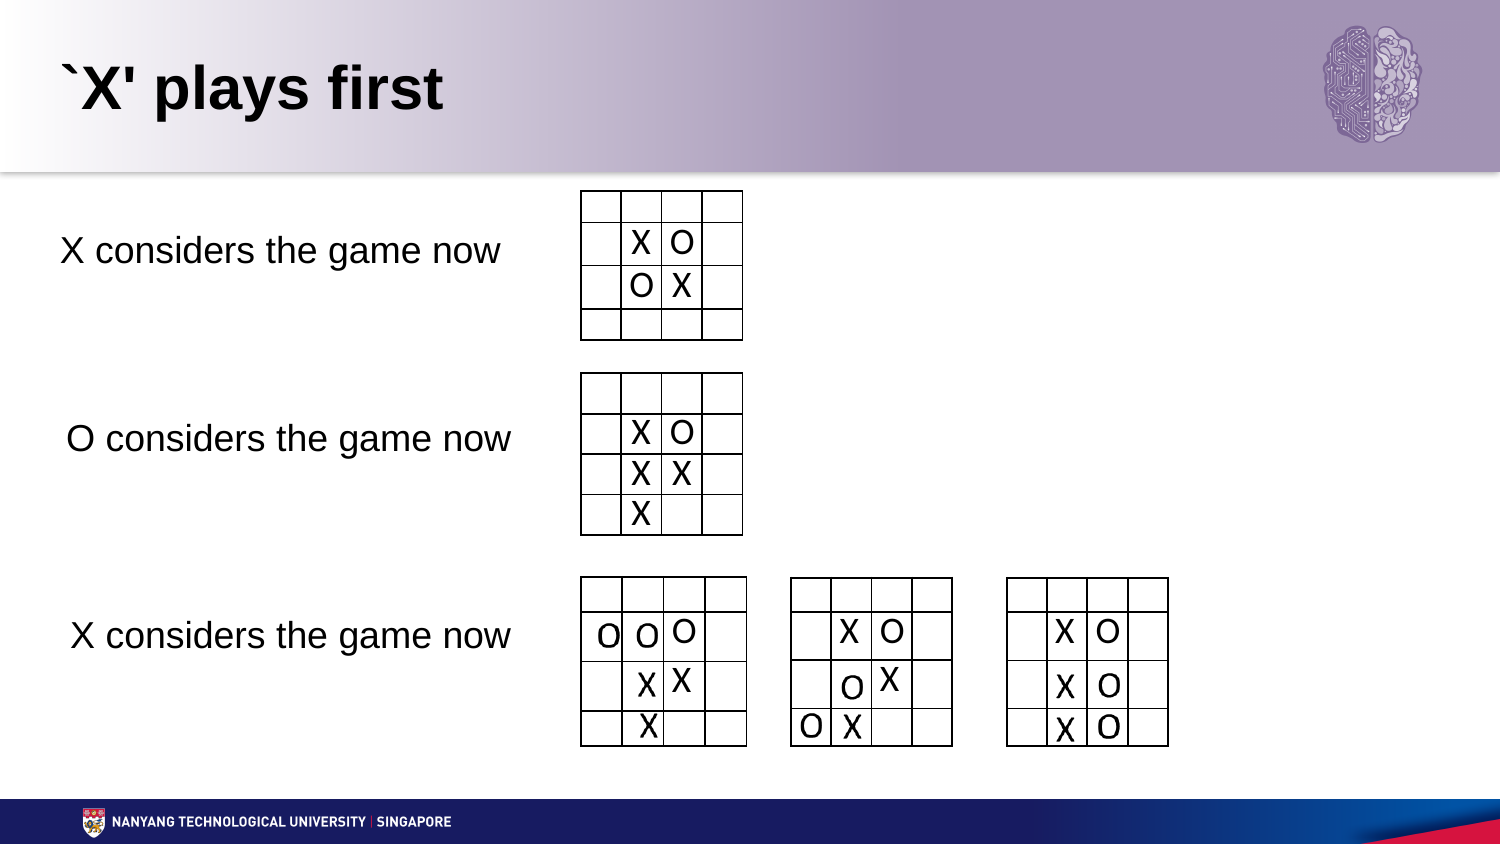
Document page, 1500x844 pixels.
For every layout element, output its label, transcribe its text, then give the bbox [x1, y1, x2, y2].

table_cell [913, 709, 951, 745]
table_cell [582, 310, 620, 339]
table_header [703, 192, 742, 222]
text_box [573, 600, 683, 770]
table_header [913, 579, 951, 611]
table_cell [706, 662, 746, 710]
table_cell [662, 310, 701, 339]
table_cell X [622, 455, 661, 494]
table_header [664, 578, 704, 611]
table_header [832, 579, 871, 611]
table_cell [1148, 709, 1167, 745]
table_header [662, 374, 701, 413]
table_cell [703, 415, 742, 453]
table_header [872, 579, 911, 611]
table_cell [892, 709, 911, 745]
table_header [622, 192, 661, 222]
table_cell X [832, 613, 871, 650]
table_cell O [662, 415, 701, 453]
title `X' plays first [45, 40, 1396, 130]
table_cell X [622, 415, 661, 453]
table_header [703, 374, 742, 413]
table_cell [582, 495, 620, 534]
table_cell O [1088, 613, 1127, 648]
table_cell [622, 310, 661, 339]
table_cell [662, 495, 701, 534]
table_cell [703, 310, 742, 339]
table_cell [582, 455, 620, 494]
list X considers the game now [44, 219, 537, 284]
table_header [1088, 579, 1127, 611]
text_box O considers the game now [51, 406, 527, 467]
table_cell [703, 266, 742, 308]
picture [0, 799, 1500, 844]
table_cell [1008, 661, 1027, 708]
table_cell X [622, 223, 661, 265]
table_cell X [687, 662, 704, 710]
table_cell [913, 613, 951, 659]
table_header [1129, 579, 1167, 611]
table_cell [706, 712, 746, 745]
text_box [1032, 649, 1145, 774]
table_cell O [687, 613, 704, 661]
table_header [662, 192, 701, 222]
table_header [792, 579, 830, 611]
table_cell [582, 223, 620, 265]
table_cell O [872, 613, 911, 659]
table_header [622, 374, 661, 413]
table_cell [1148, 661, 1167, 708]
table_header [582, 578, 621, 599]
text_box X considers the game now [55, 603, 527, 664]
table_cell O [622, 266, 661, 308]
table_cell X [892, 661, 911, 708]
table_cell [703, 495, 742, 534]
table_cell [687, 712, 704, 745]
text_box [775, 651, 888, 771]
table_cell [703, 455, 742, 494]
table_cell [703, 223, 742, 265]
table_cell [1008, 709, 1027, 745]
table_cell [1129, 613, 1167, 660]
table_header [582, 192, 620, 222]
table_cell X [662, 455, 701, 494]
table_cell [582, 266, 620, 308]
table_header [1048, 579, 1086, 611]
table_cell X [622, 495, 661, 534]
table_header [706, 578, 746, 611]
table_cell [1008, 613, 1046, 660]
table_cell [706, 613, 746, 661]
table_header [1008, 579, 1046, 611]
table_cell X [1048, 613, 1086, 648]
table_cell [913, 661, 951, 708]
table_cell O [662, 223, 701, 265]
table_header [623, 578, 663, 599]
table_header [582, 374, 620, 413]
table_cell [792, 613, 830, 650]
table_cell X [662, 266, 701, 308]
table_cell [582, 415, 620, 453]
